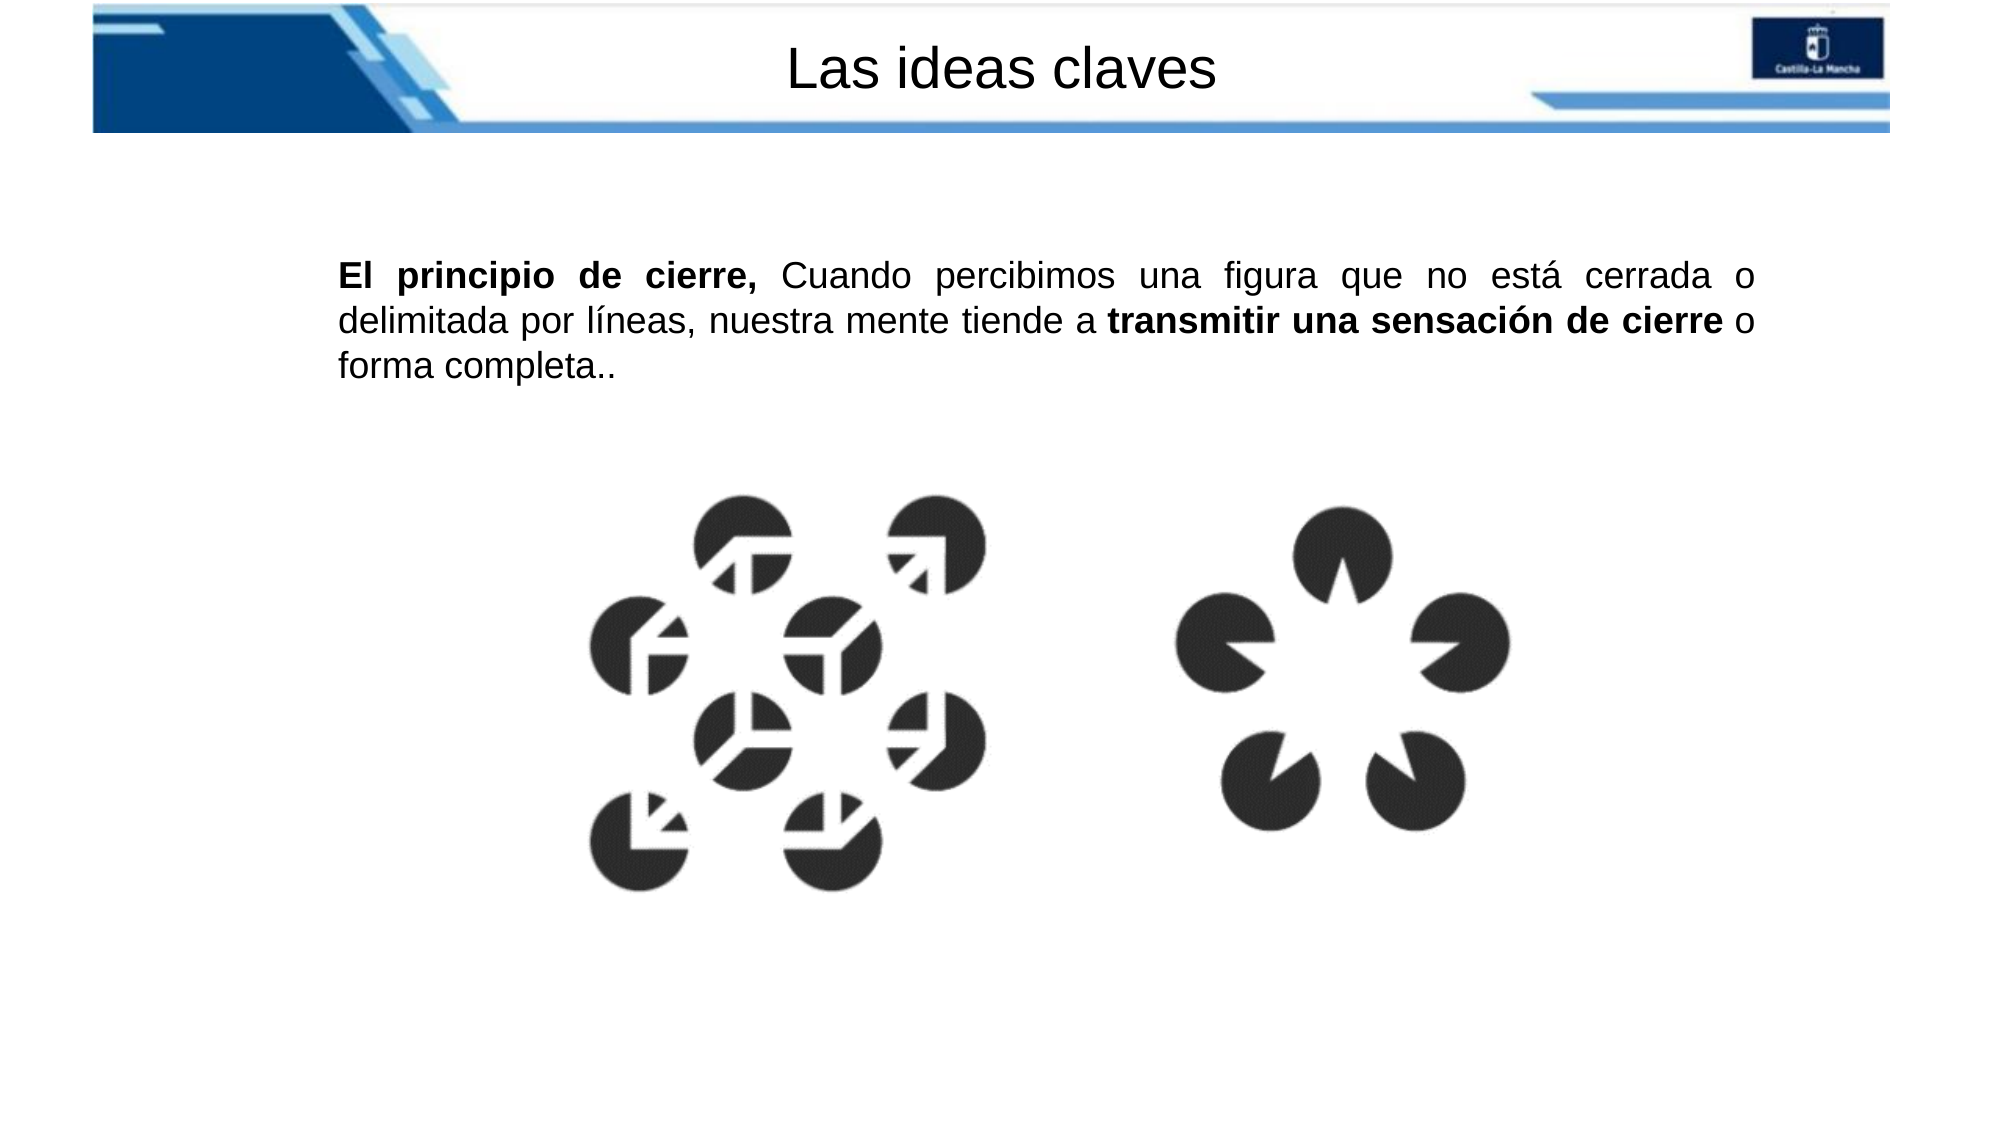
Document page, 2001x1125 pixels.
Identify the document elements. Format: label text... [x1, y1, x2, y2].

text_box El principio de cierre, Cuando percibimos una figura que no está cerrada o delimitada por líneas, nuestra mente tiende a transmitir una sensación de cierre o forma completa.. [323, 243, 1771, 439]
picture [92, 3, 1890, 133]
picture [566, 470, 1527, 914]
